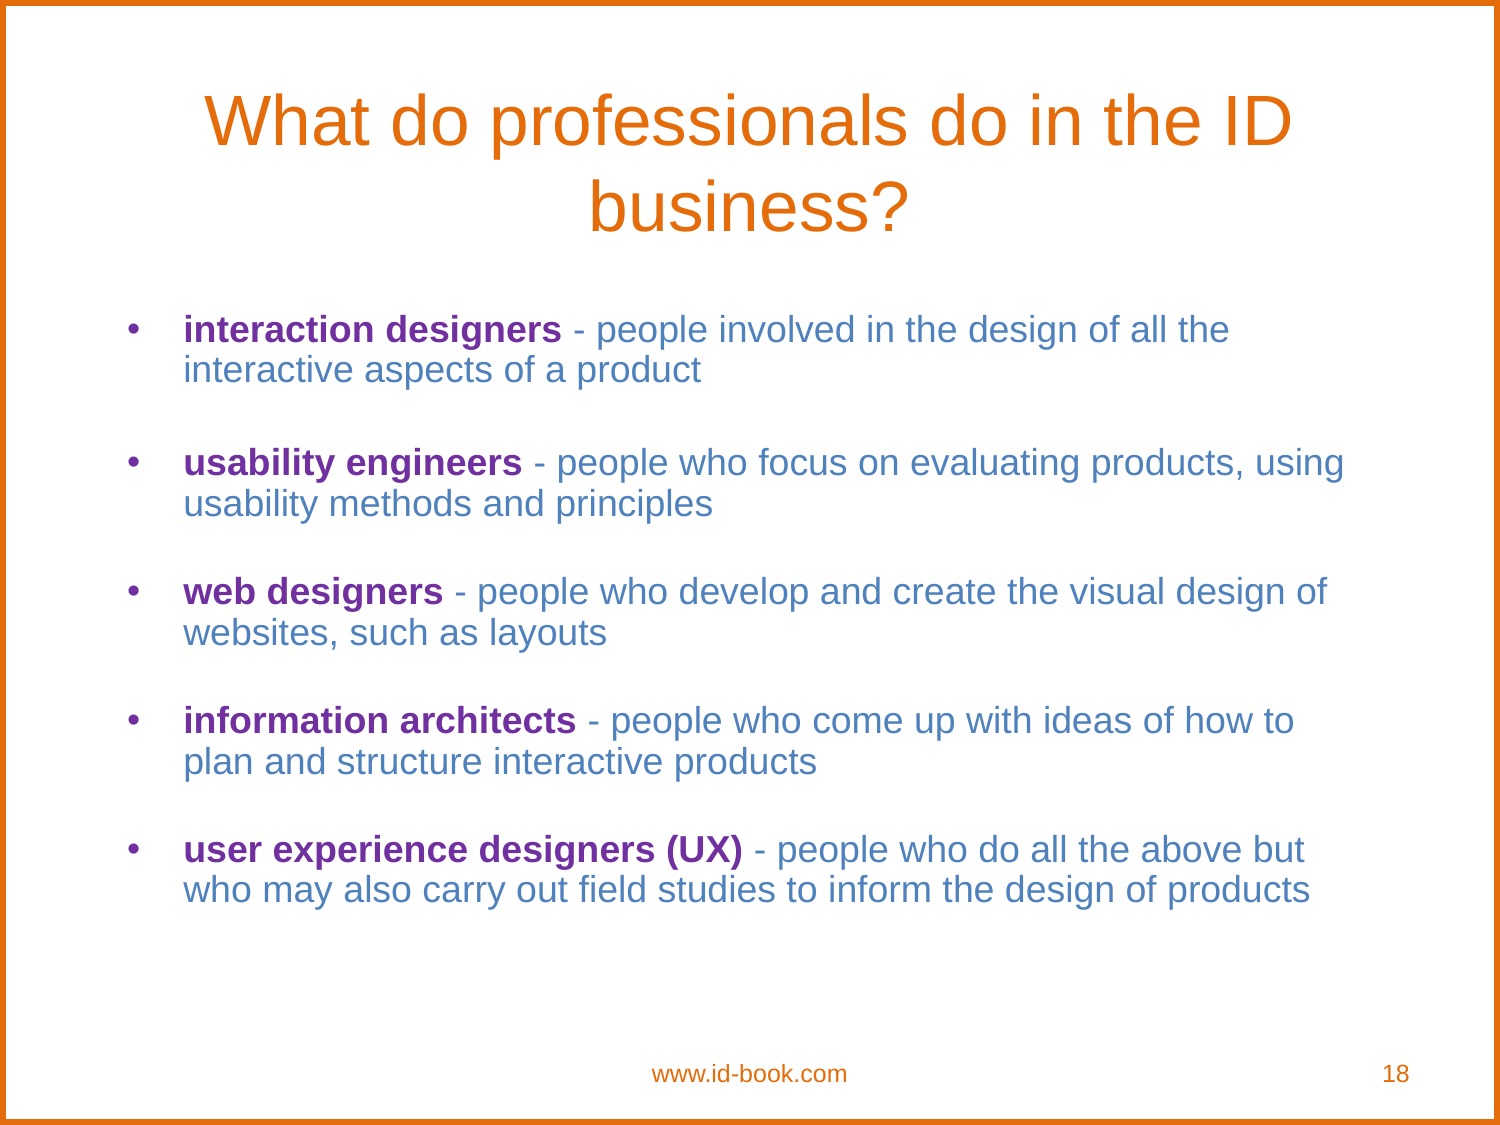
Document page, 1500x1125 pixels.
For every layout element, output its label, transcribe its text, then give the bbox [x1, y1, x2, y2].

slide_number 18 [1074, 1042, 1425, 1103]
list interaction designers - people involved in the design of all the interactive aspects of a product usability engineers - people who focus on evaluating products, using usability methods and principles web designers - people who develop and create the visual design of websites, such as layouts information architects - people who come up with ideas of how to plan and structure interactive products user experience designers (UX) - people who do all the above but who may also carry out field studies to inform the design of products [112, 302, 1388, 966]
title What do professionals do in the ID business? [112, 66, 1388, 254]
footer www.id-book.com [512, 1042, 988, 1103]
